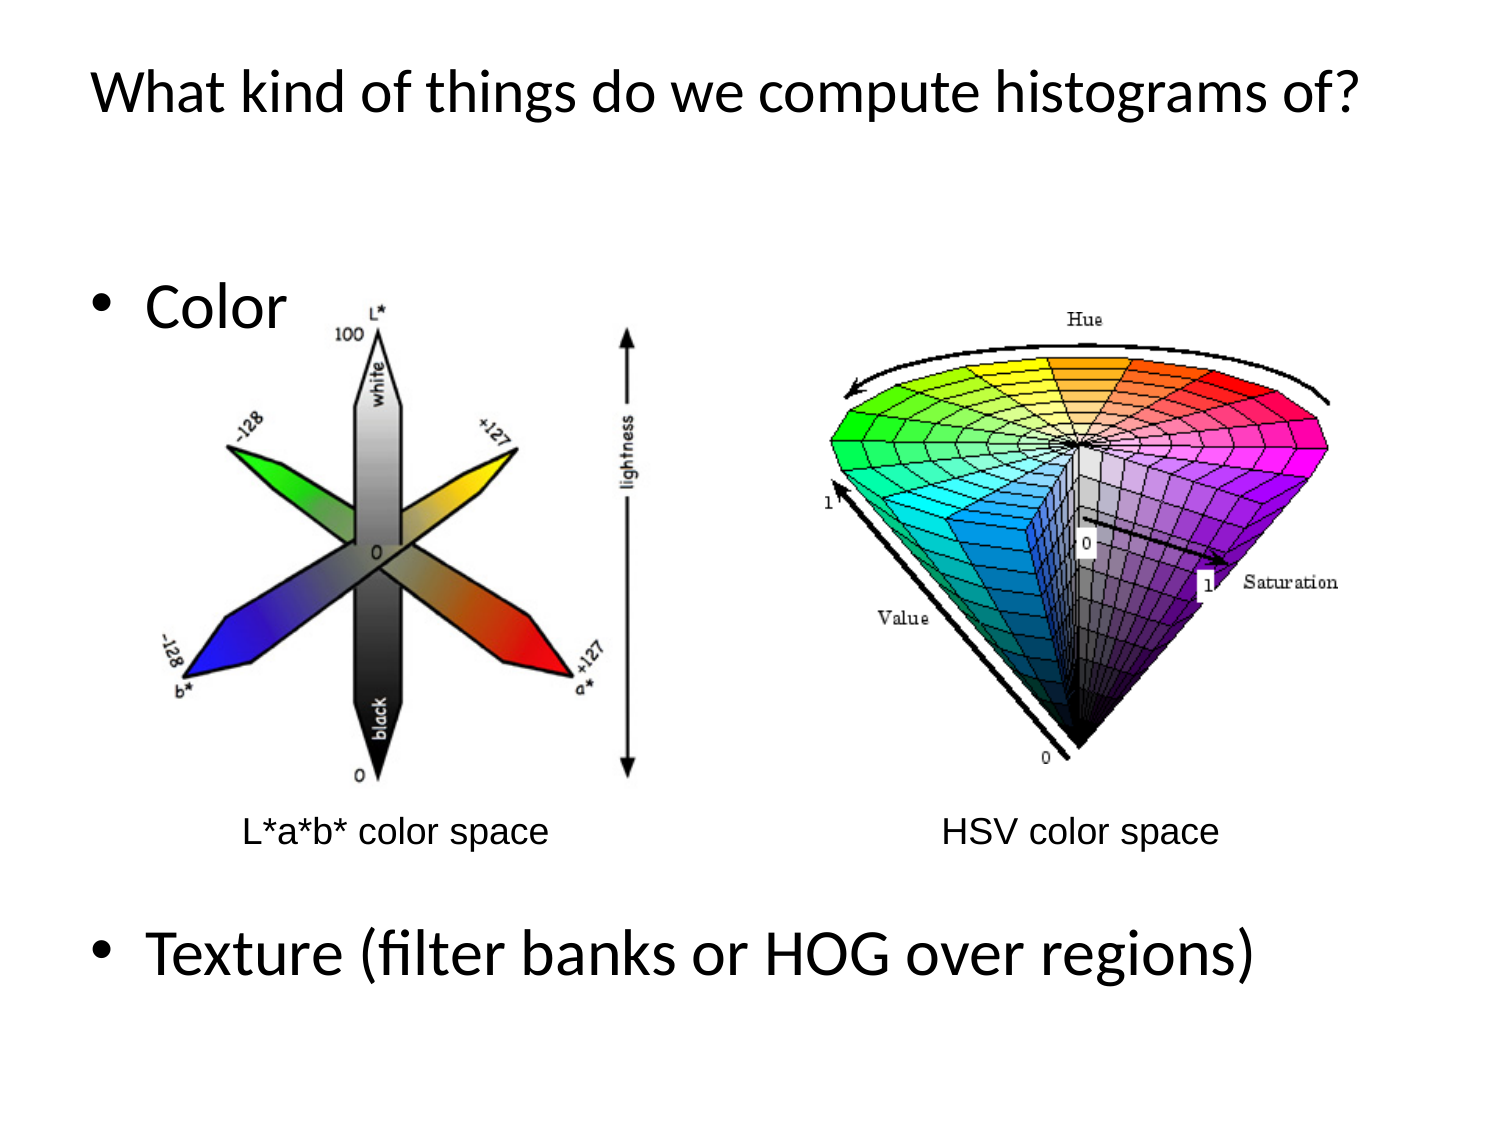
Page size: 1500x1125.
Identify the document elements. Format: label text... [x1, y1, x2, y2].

picture [824, 312, 1338, 765]
list Color Texture (filter banks or HOG over regions) [75, 162, 1425, 1005]
text_box HSV color space [926, 799, 1246, 860]
picture [124, 274, 669, 807]
text_box L*a*b* color space [227, 816, 575, 860]
title What kind of things do we compute histograms of? [75, 12, 1425, 162]
